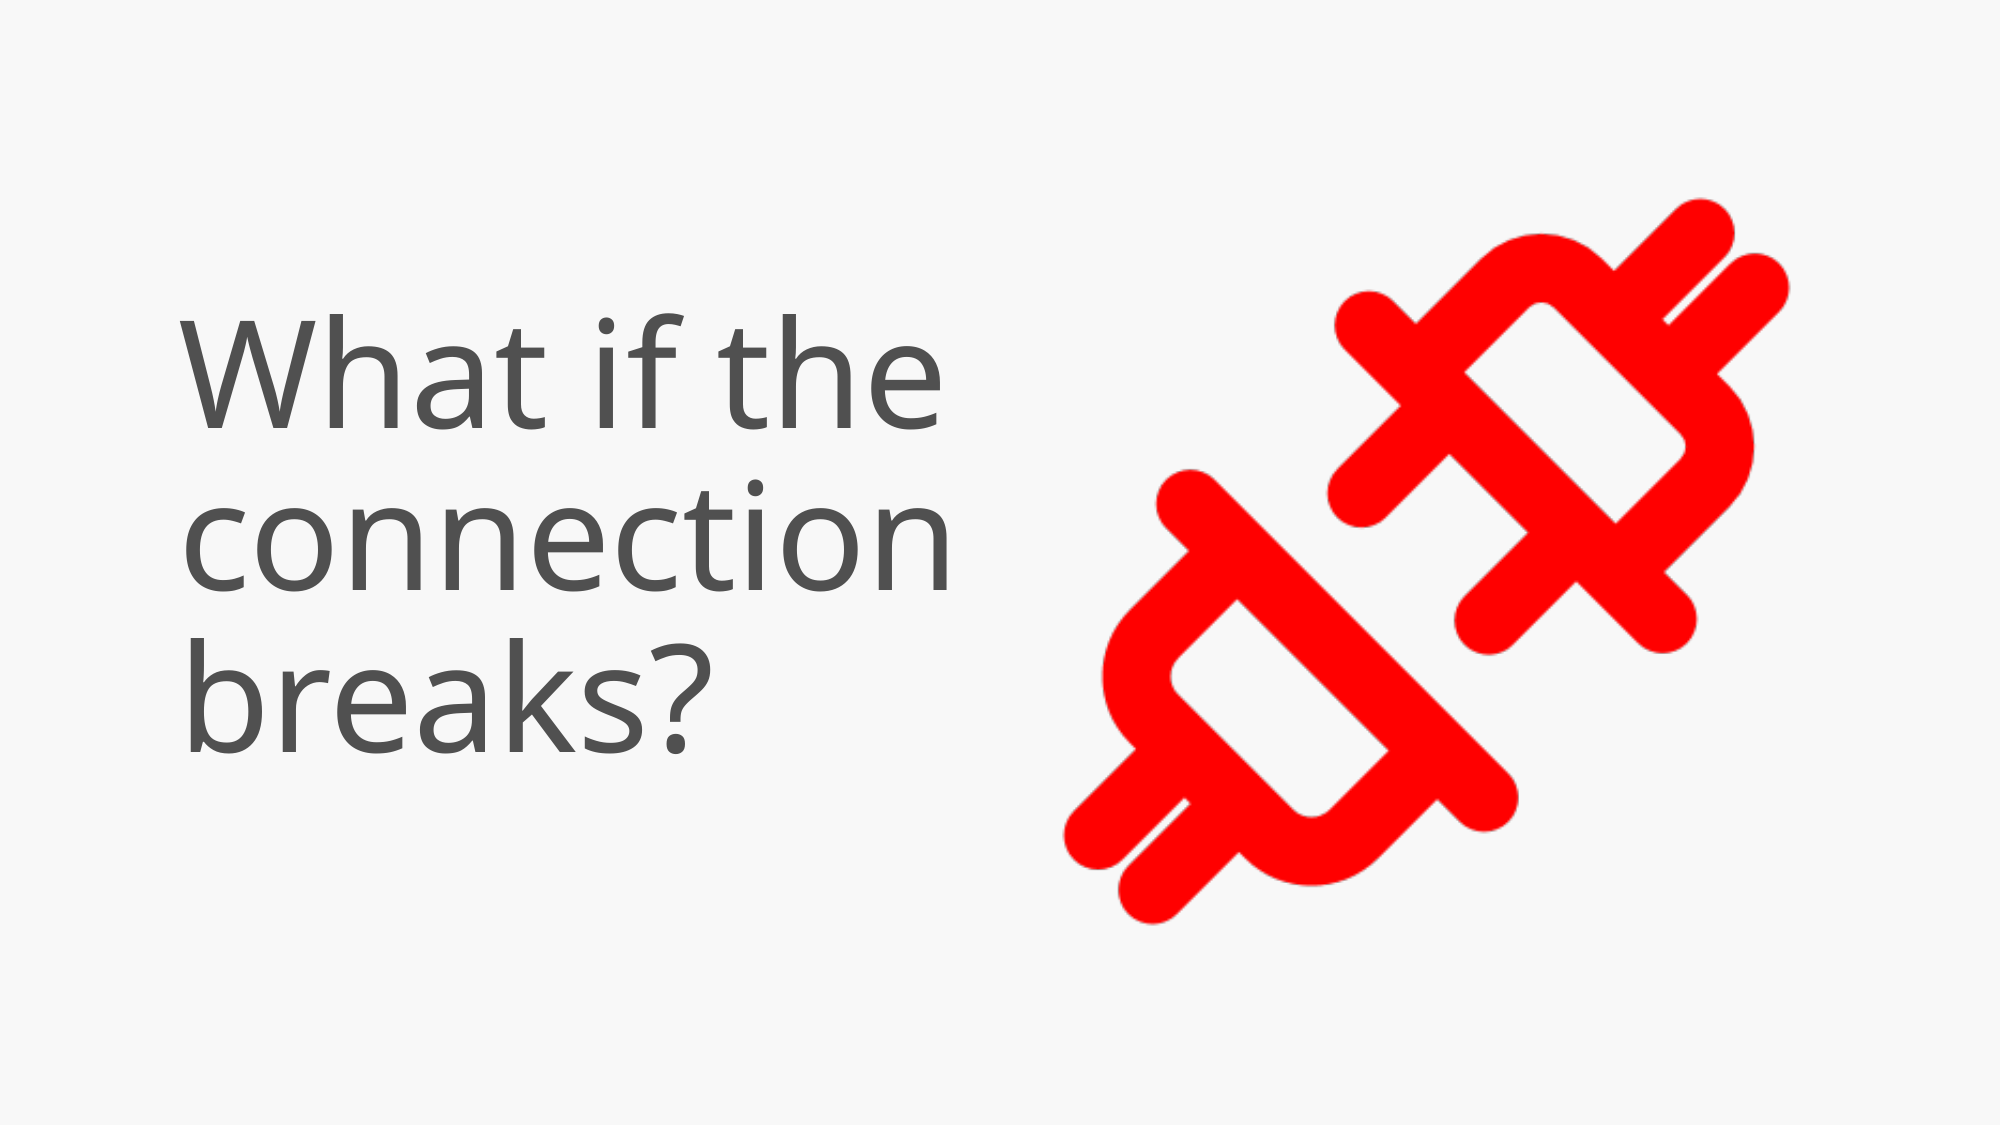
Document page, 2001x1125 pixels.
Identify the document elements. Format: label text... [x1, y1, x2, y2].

text_box What if the connection breaks? [148, 274, 999, 809]
picture [999, 134, 1856, 991]
